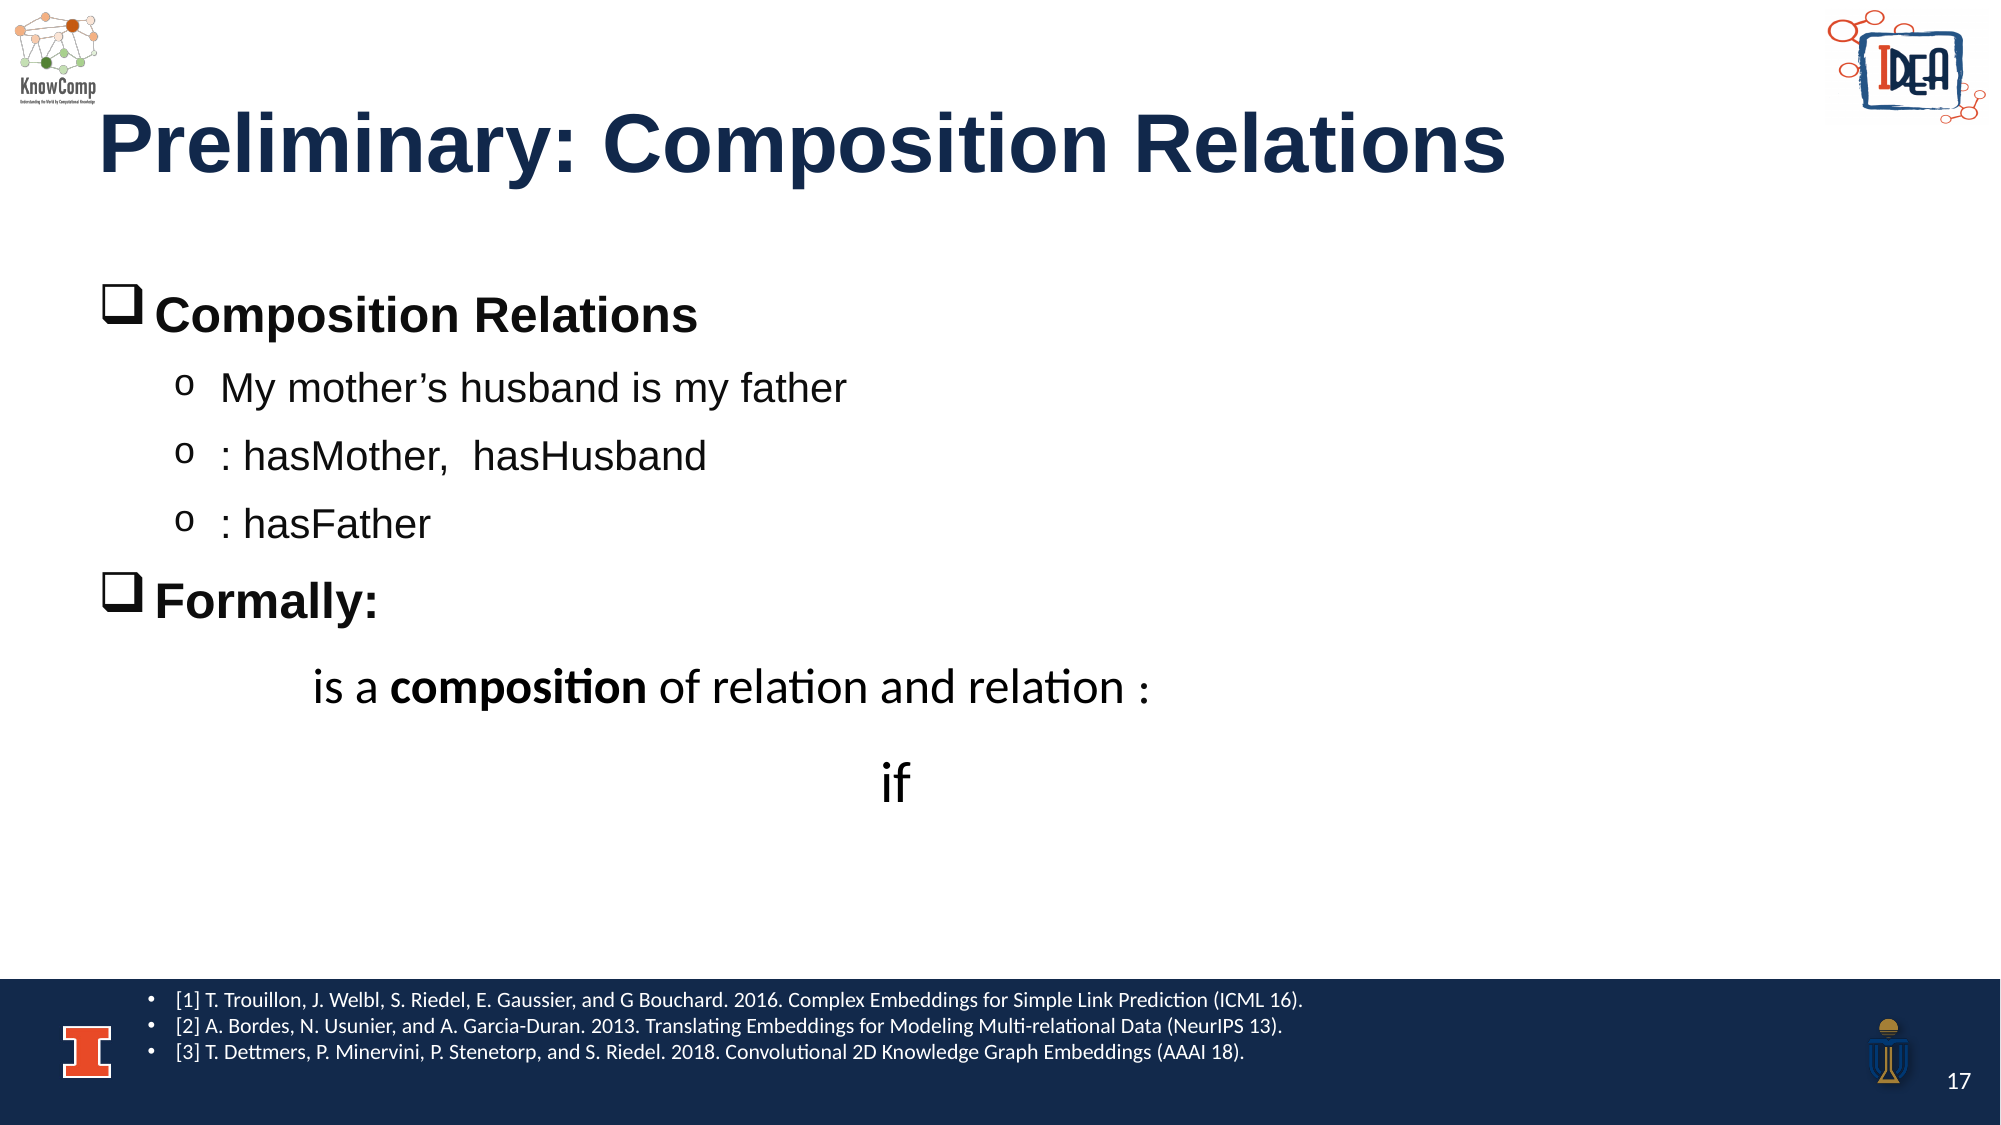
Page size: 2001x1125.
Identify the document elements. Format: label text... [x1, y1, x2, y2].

slide_number 17 [1649, 1050, 1987, 1110]
title Preliminary: Composition Relations [83, 45, 1900, 233]
picture [0, 0, 2001, 1125]
text_box [1] T. Trouillon, J. Welbl, S. Riedel, E. Gaussier, and G Bouchard. 2016. Complex Embeddings for Simple Link Prediction (ICML 16). [2] A. Bordes, N. Usunier, and A. Garcia-Duran. 2013. Translating Embeddings for Modeling Multi-relational Data (NeurIPS 13). [3] T. Dettmers, P. Minervini, P. Stenetorp, and S. Riedel. 2018. Convolutional 2D Knowledge Graph Embeddings (AAAI 18). [132, 978, 1673, 1072]
